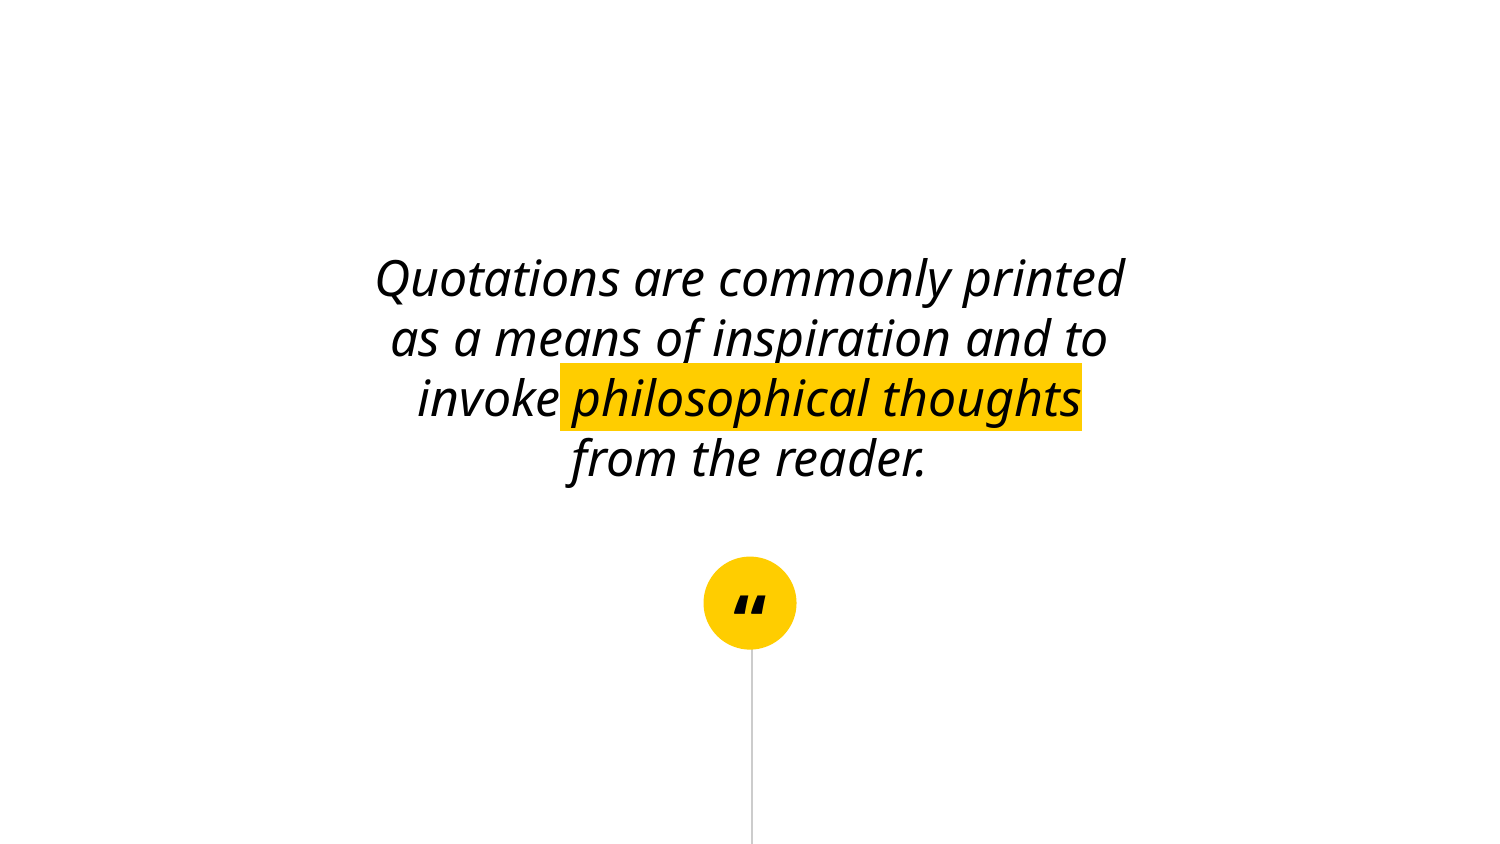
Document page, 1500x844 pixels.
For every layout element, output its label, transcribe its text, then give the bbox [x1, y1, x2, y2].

list Quotations are commonly printed as a means of inspiration and to invoke philosophical thoughts from the reader. [345, 367, 1155, 502]
